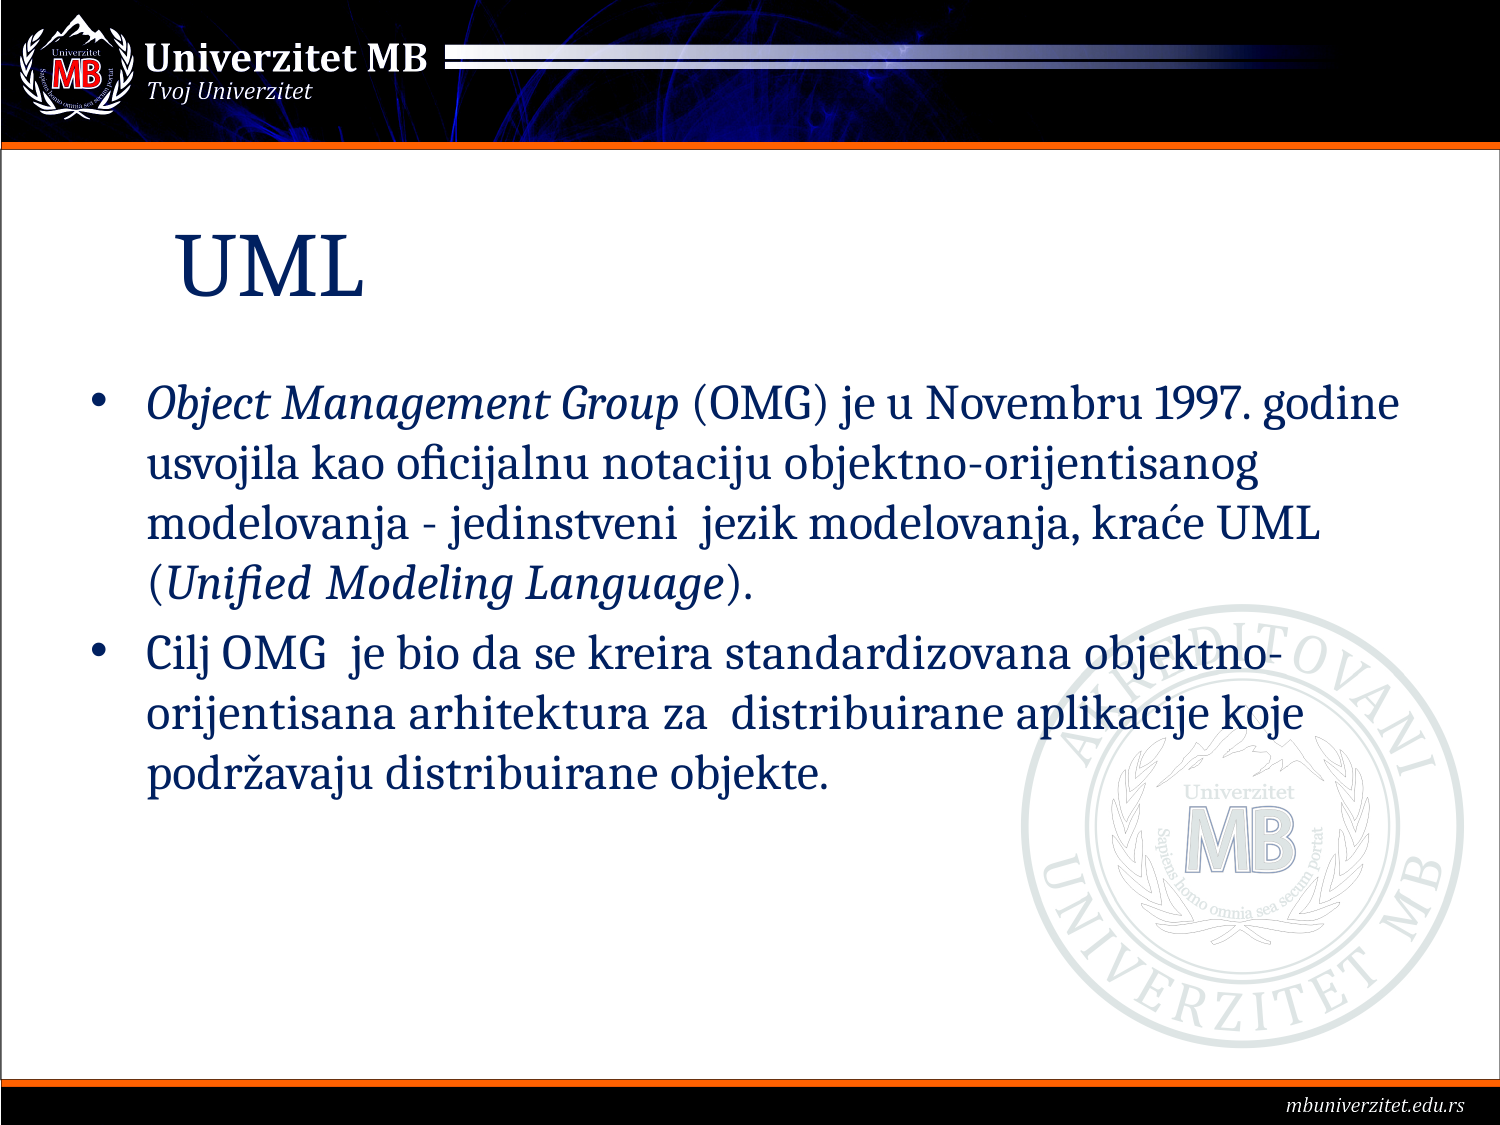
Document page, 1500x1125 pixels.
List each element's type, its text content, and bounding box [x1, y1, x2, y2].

list Object Management Group (OMG) je u Novembru 1997. godine usvojila kao oﬁcijalnu notaciju objektno-orijentisanog modelovanja - jedinstveni jezik modelovanja, kraće UML (Uniﬁed Modeling Language). Cilj OMG je bio da se kreira standardizovana objektno-orijentisana arhitektura za distribuirane aplikacije koje podržavaju distribuirane objekte. [75, 361, 1447, 1005]
picture [0, 0, 1500, 1125]
text_box UML [159, 196, 1225, 324]
